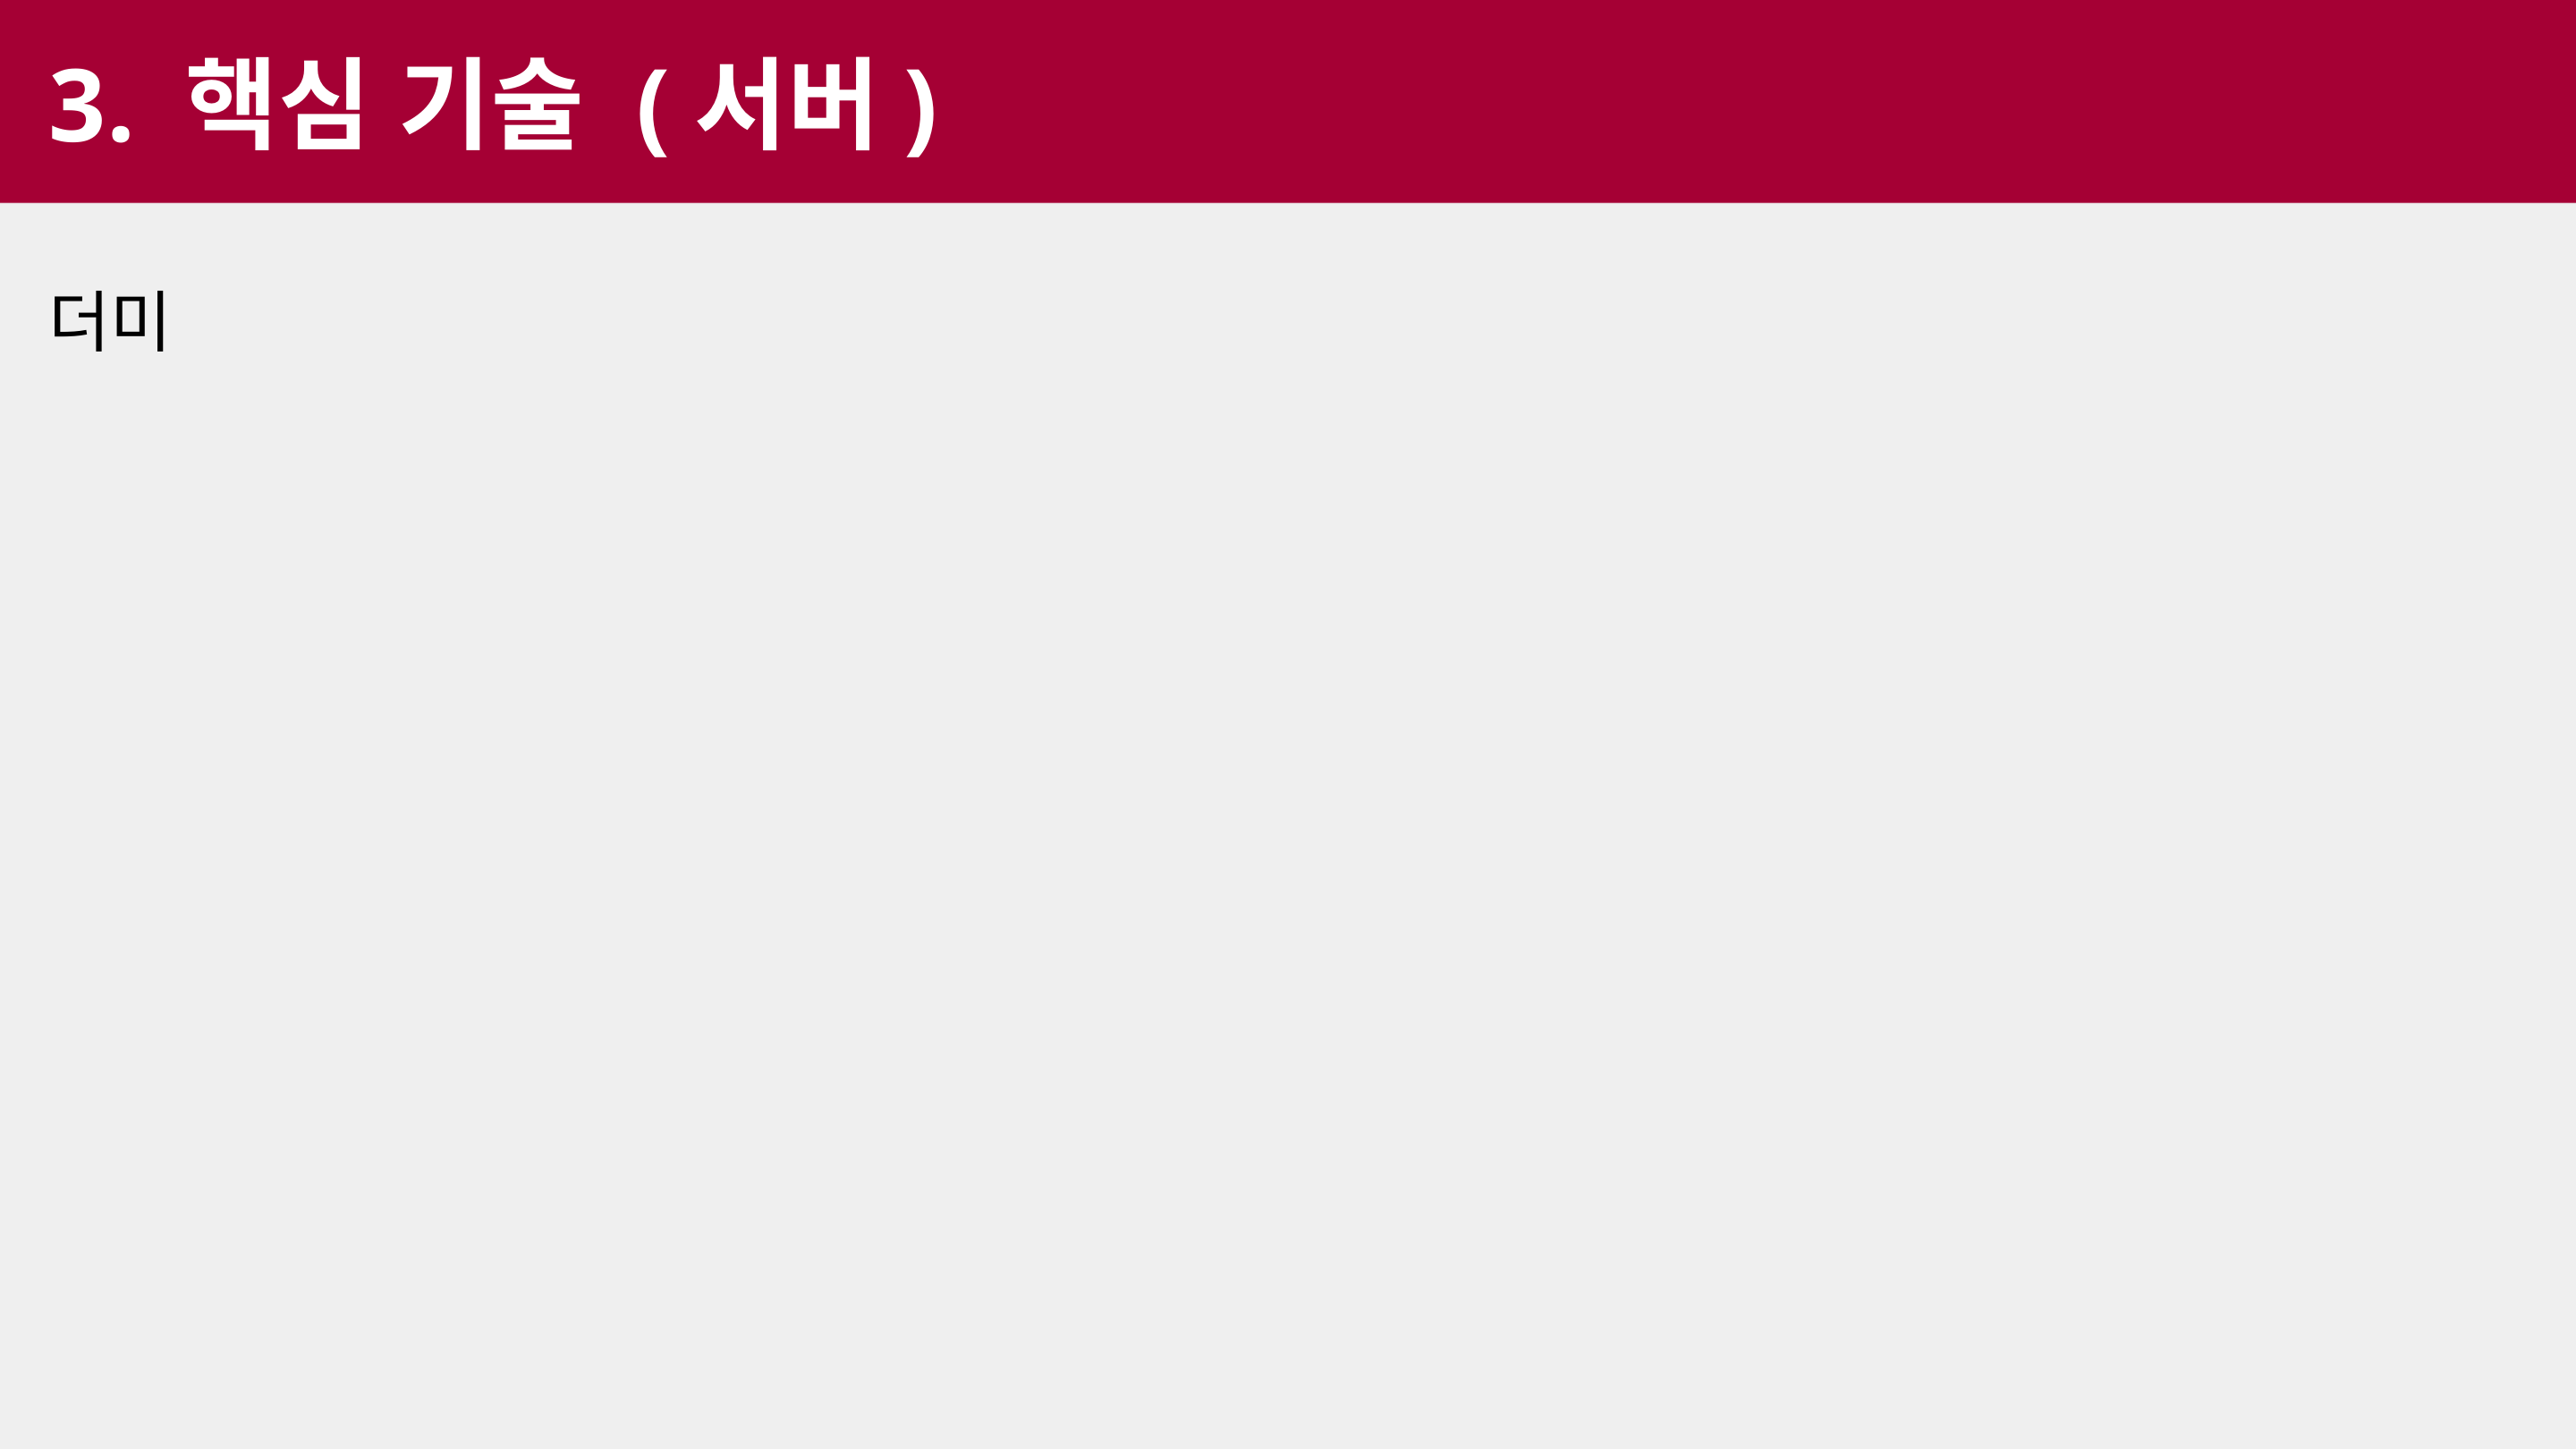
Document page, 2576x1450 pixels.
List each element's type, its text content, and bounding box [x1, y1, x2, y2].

picture [0, 0, 2576, 1449]
text_box 3. 핵심 기술 (서버) [36, 35, 2118, 169]
text_box 더미 [36, 232, 2466, 367]
